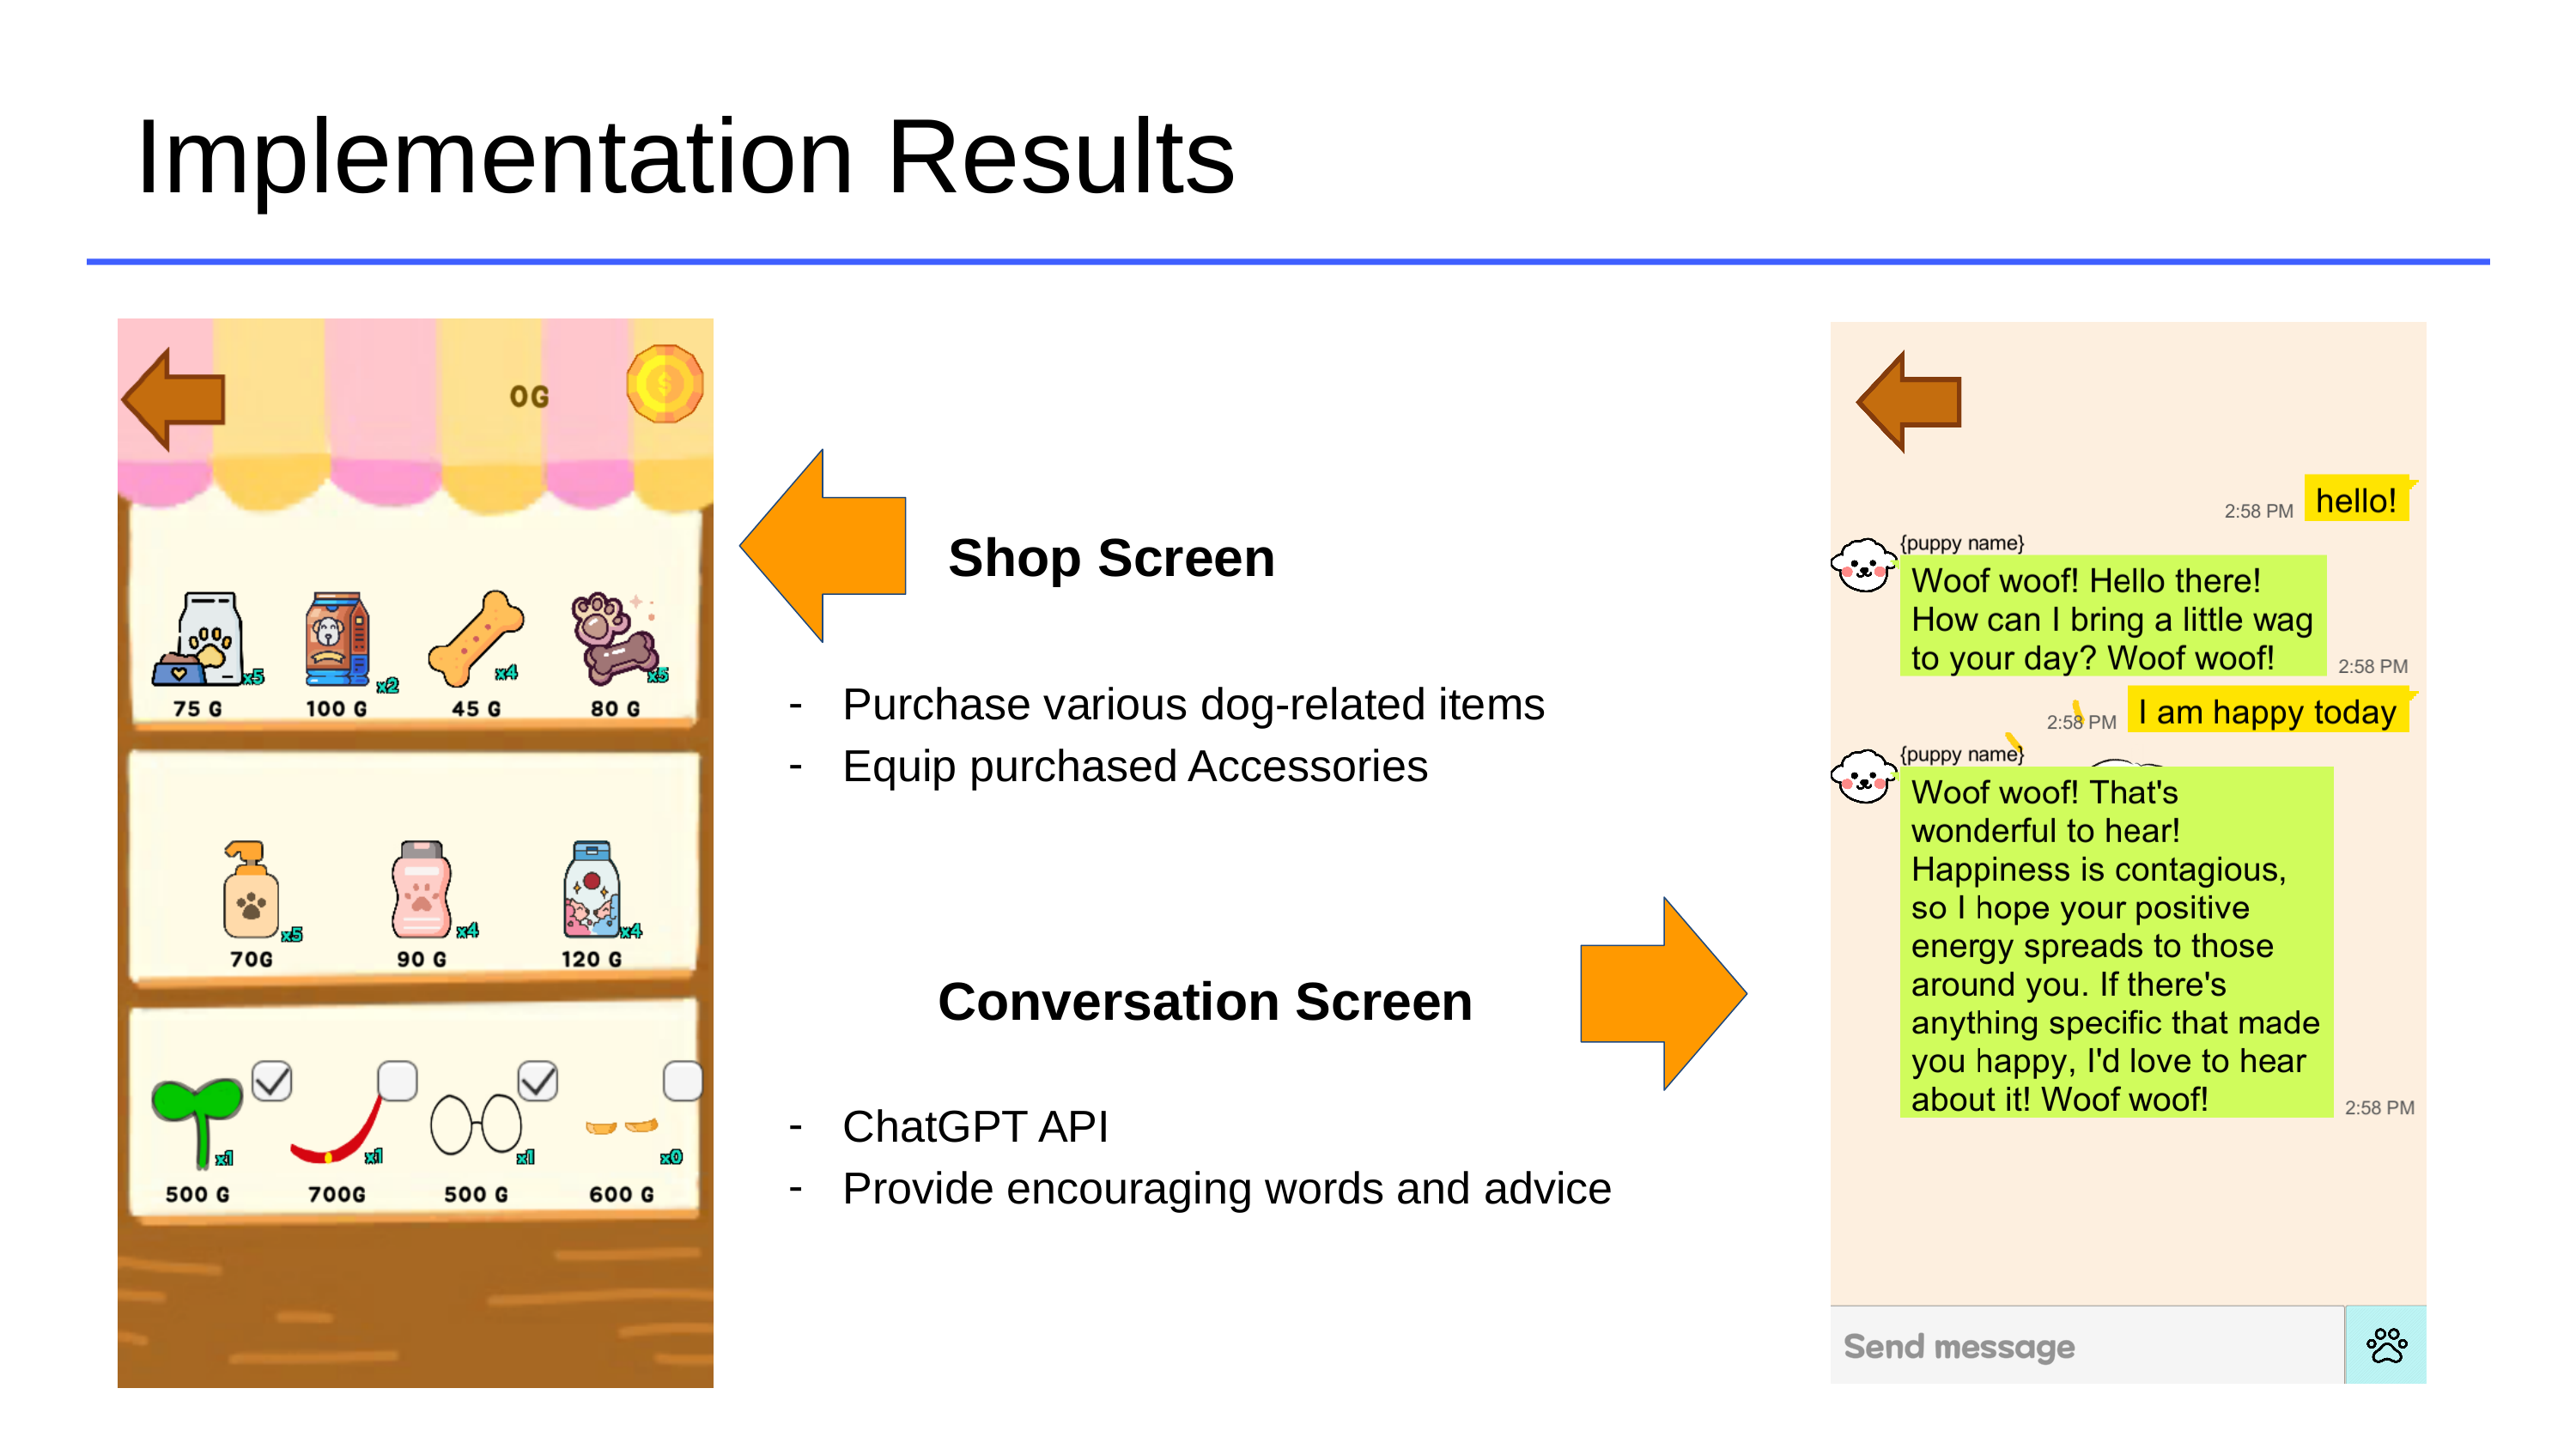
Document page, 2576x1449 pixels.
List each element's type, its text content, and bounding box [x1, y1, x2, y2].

text_box Shop Screen [936, 509, 1523, 600]
picture [87, 249, 2490, 274]
picture [118, 318, 714, 1388]
text_box Purchase various dog-related items Equip purchased Accessories [765, 654, 1819, 804]
text_box [739, 449, 906, 643]
text_box [1581, 897, 1747, 1091]
text_box Conversation Screen [925, 953, 1513, 1044]
picture [1831, 322, 2427, 1385]
text_box Implementation Results [121, 80, 2576, 221]
text_box ChatGPT API Provide encouraging words and advice [765, 1076, 1819, 1227]
